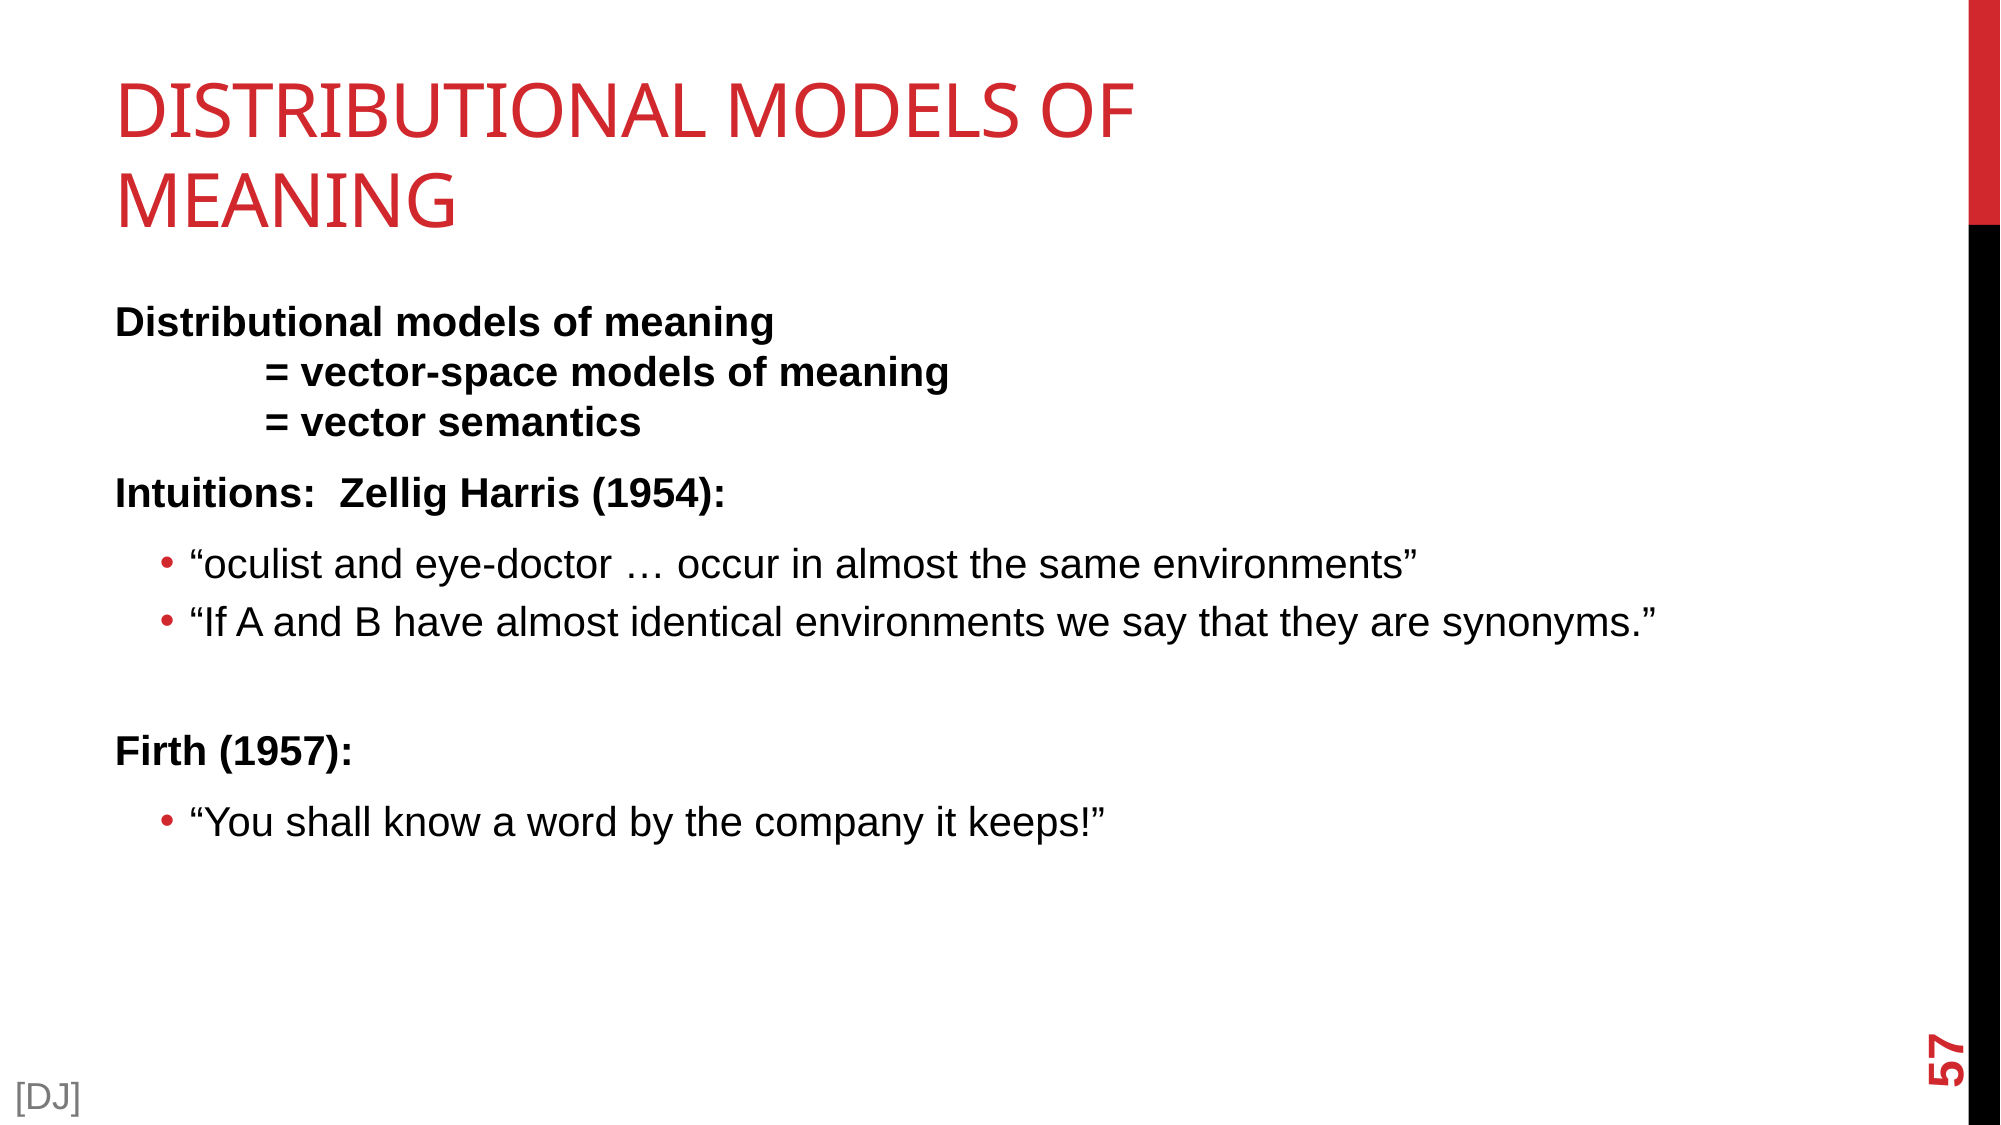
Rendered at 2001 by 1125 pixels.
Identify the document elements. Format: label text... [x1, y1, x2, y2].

title Distributional models of meaning [99, 25, 1367, 250]
text_box [DJ] [0, 1064, 770, 1125]
slide_number 57 [1903, 887, 1984, 1104]
list Distributional models of meaning = vector-space models of meaning = vector semantics Intuitions: Zellig Harris (1954): “oculist and eye-doctor … occur in almost the same environments” “If A and B have almost identical environments we say that they are synonyms.” Firth (1957): “You shall know a word by the company it keeps!” [99, 287, 1767, 1005]
